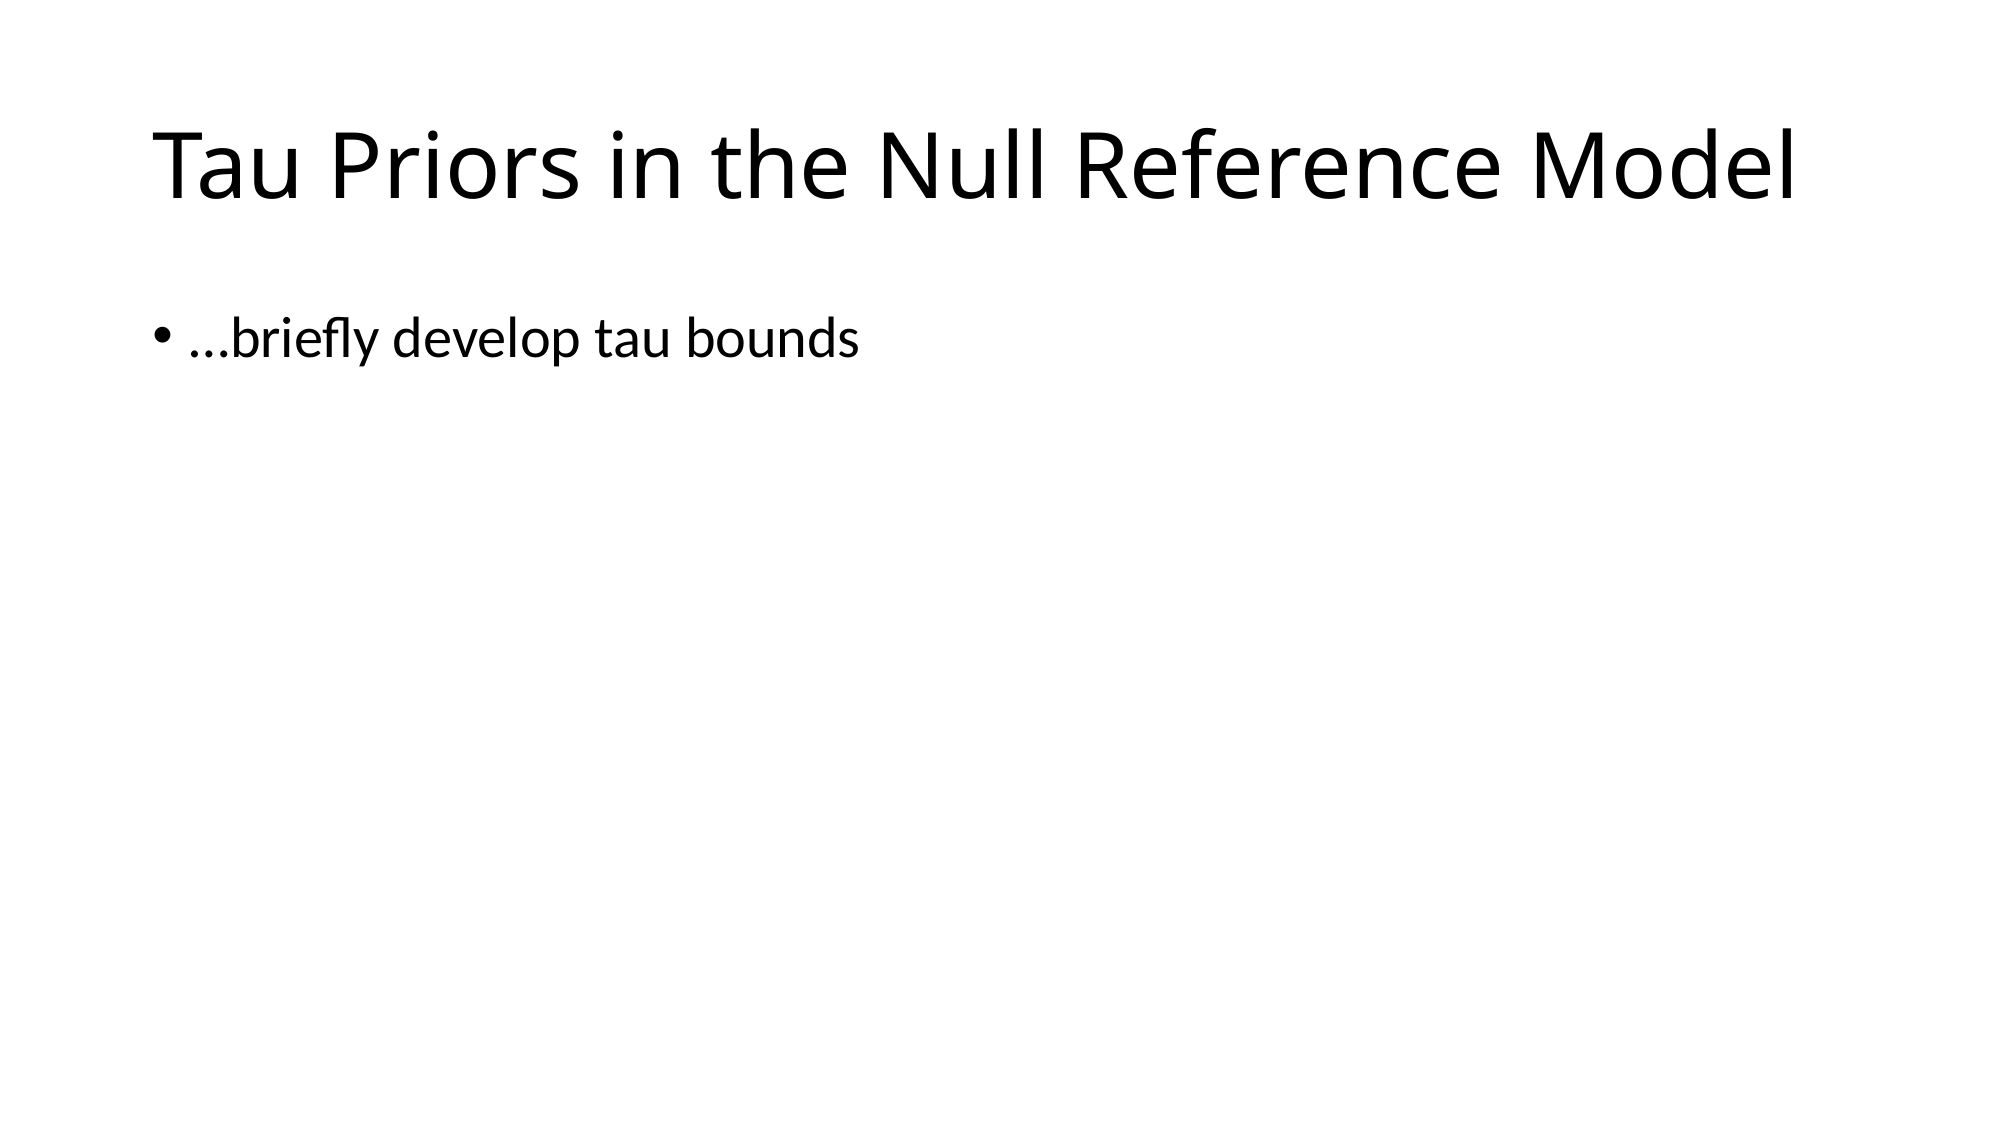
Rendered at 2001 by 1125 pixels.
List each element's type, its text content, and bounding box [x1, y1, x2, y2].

list …briefly develop tau bounds [137, 299, 1863, 1014]
title Tau Priors in the Null Reference Model [137, 59, 1863, 278]
